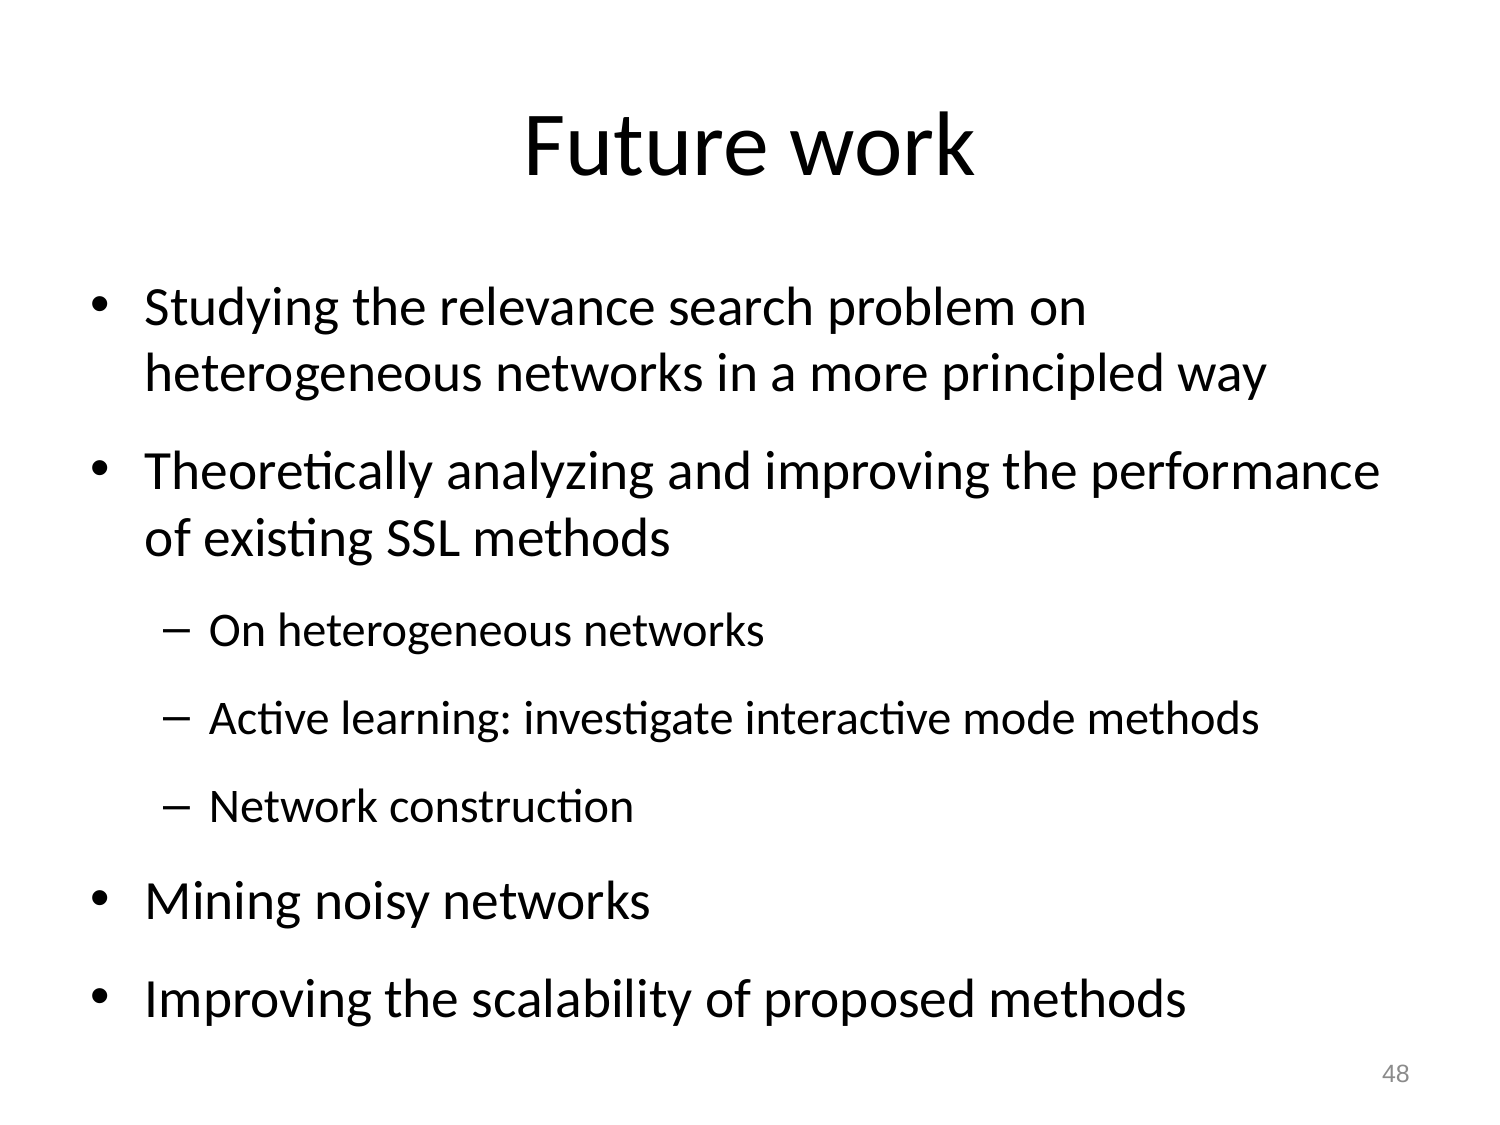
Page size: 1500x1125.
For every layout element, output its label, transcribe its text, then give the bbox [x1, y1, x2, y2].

title Future work [75, 45, 1425, 233]
slide_number 48 [1074, 1042, 1425, 1103]
list Studying the relevance search problem on heterogeneous networks in a more principled way Theoretically analyzing and improving the performance of existing SSL methods On heterogeneous networks Active learning: investigate interactive mode methods Network construction Mining noisy networks Improving the scalability of proposed methods [75, 262, 1425, 1050]
